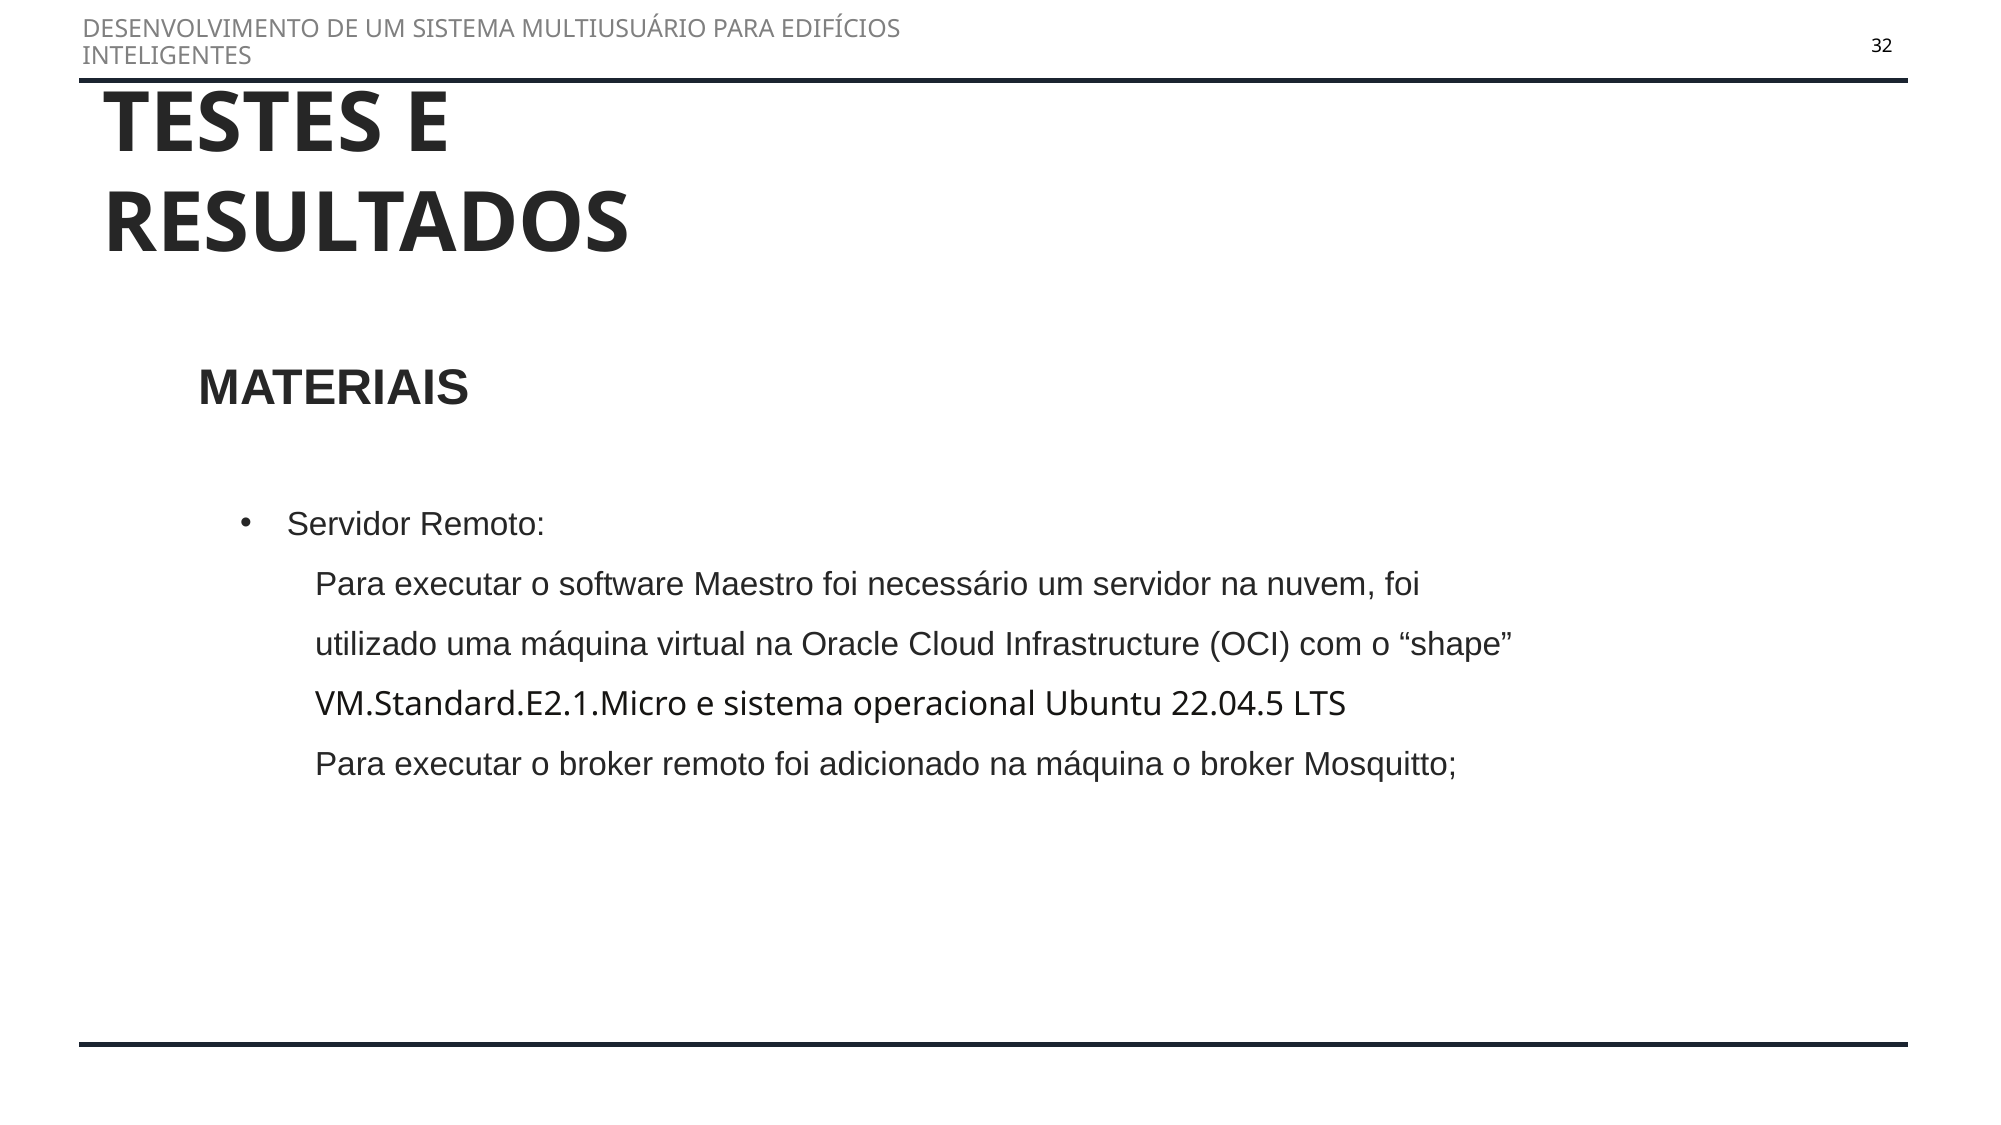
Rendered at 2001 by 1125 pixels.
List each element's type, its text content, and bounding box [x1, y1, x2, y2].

text_box Servidor Remoto: Para executar o software Maestro foi necessário um servidor na nuvem, foi utilizado uma máquina virtual na Oracle Cloud Infrastructure (OCI) com o “shape” VM.Standard.E2.1.Micro e sistema operacional Ubuntu 22.04.5 LTS Para executar o broker remoto foi adicionado na máquina o broker Mosquitto; [225, 475, 1535, 850]
text_box DESENVOLVIMENTO DE UM SISTEMA MULTIUSUÁRIO PARA EDIFÍCIOS INTELIGENTES [67, 17, 988, 78]
text_box MATERIAIS [183, 312, 1699, 456]
slide_number 32 [1802, 16, 1908, 77]
title TESTES E RESULTADOS [87, 96, 1008, 240]
